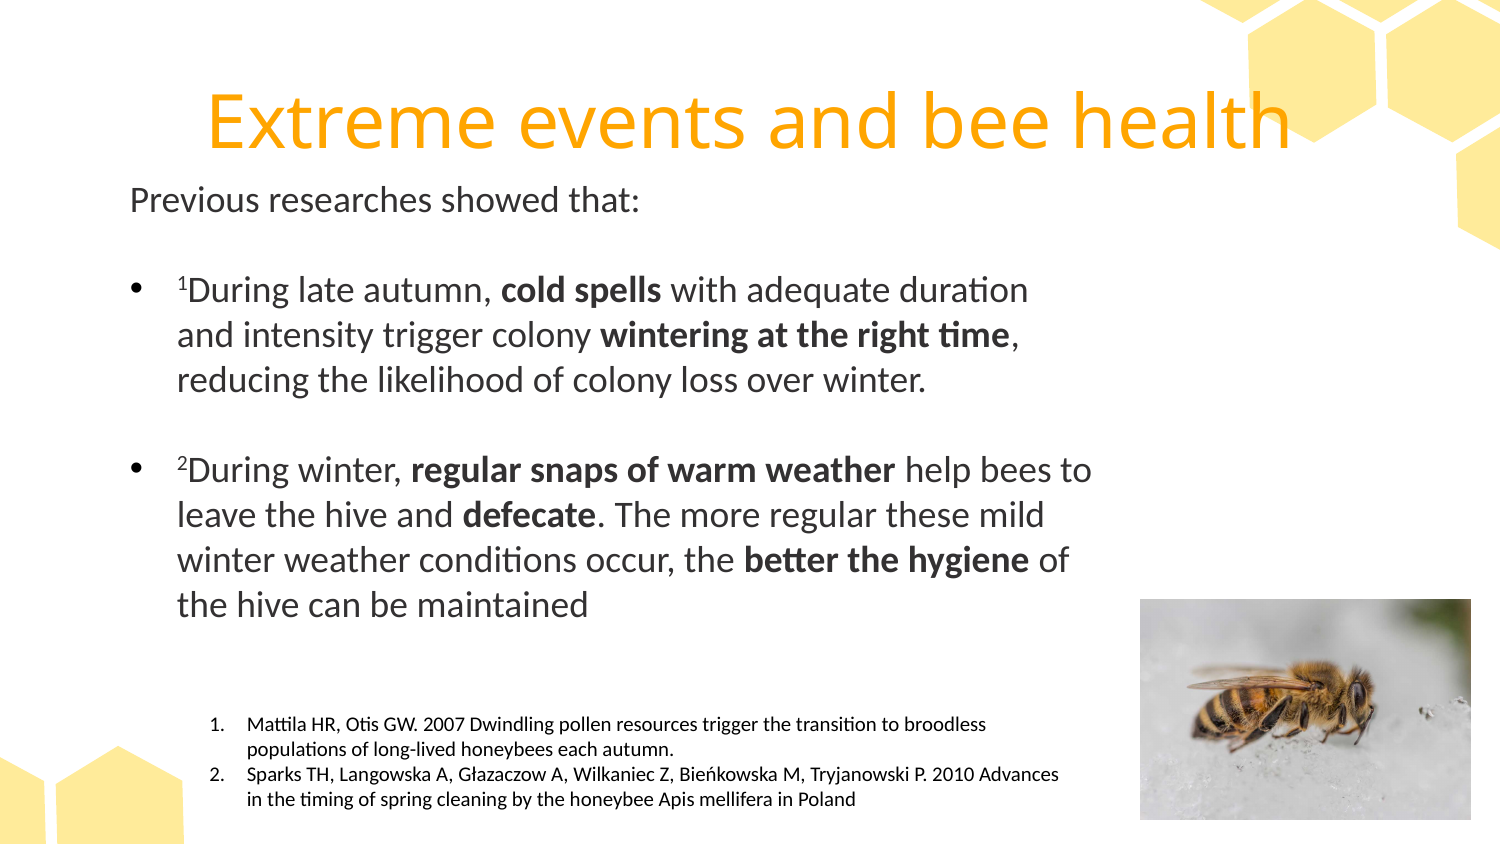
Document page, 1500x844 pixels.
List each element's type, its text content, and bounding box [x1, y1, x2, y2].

picture [1140, 599, 1471, 820]
text_box Previous researches showed that: 1During late autumn, cold spells with adequate duration and intensity trigger colony wintering at the right time, reducing the likelihood of colony loss over winter. 2During winter, regular snaps of warm weather help bees to leave the hive and defecate. The more regular these mild winter weather conditions occur, the better the hygiene of the hive can be maintained [115, 167, 1110, 632]
text_box Mattila HR, Otis GW. 2007 Dwindling pollen resources trigger the transition to broodless populations of long-lived honeybees each autumn. Sparks TH, Langowska A, Głazaczow A, Wilkaniec Z, Bieńkowska M, Tryjanowski P. 2010 Advances in the timing of spring cleaning by the honeybee Apis mellifera in Poland [194, 703, 1080, 819]
title Extreme events and bee health [76, 58, 1424, 168]
